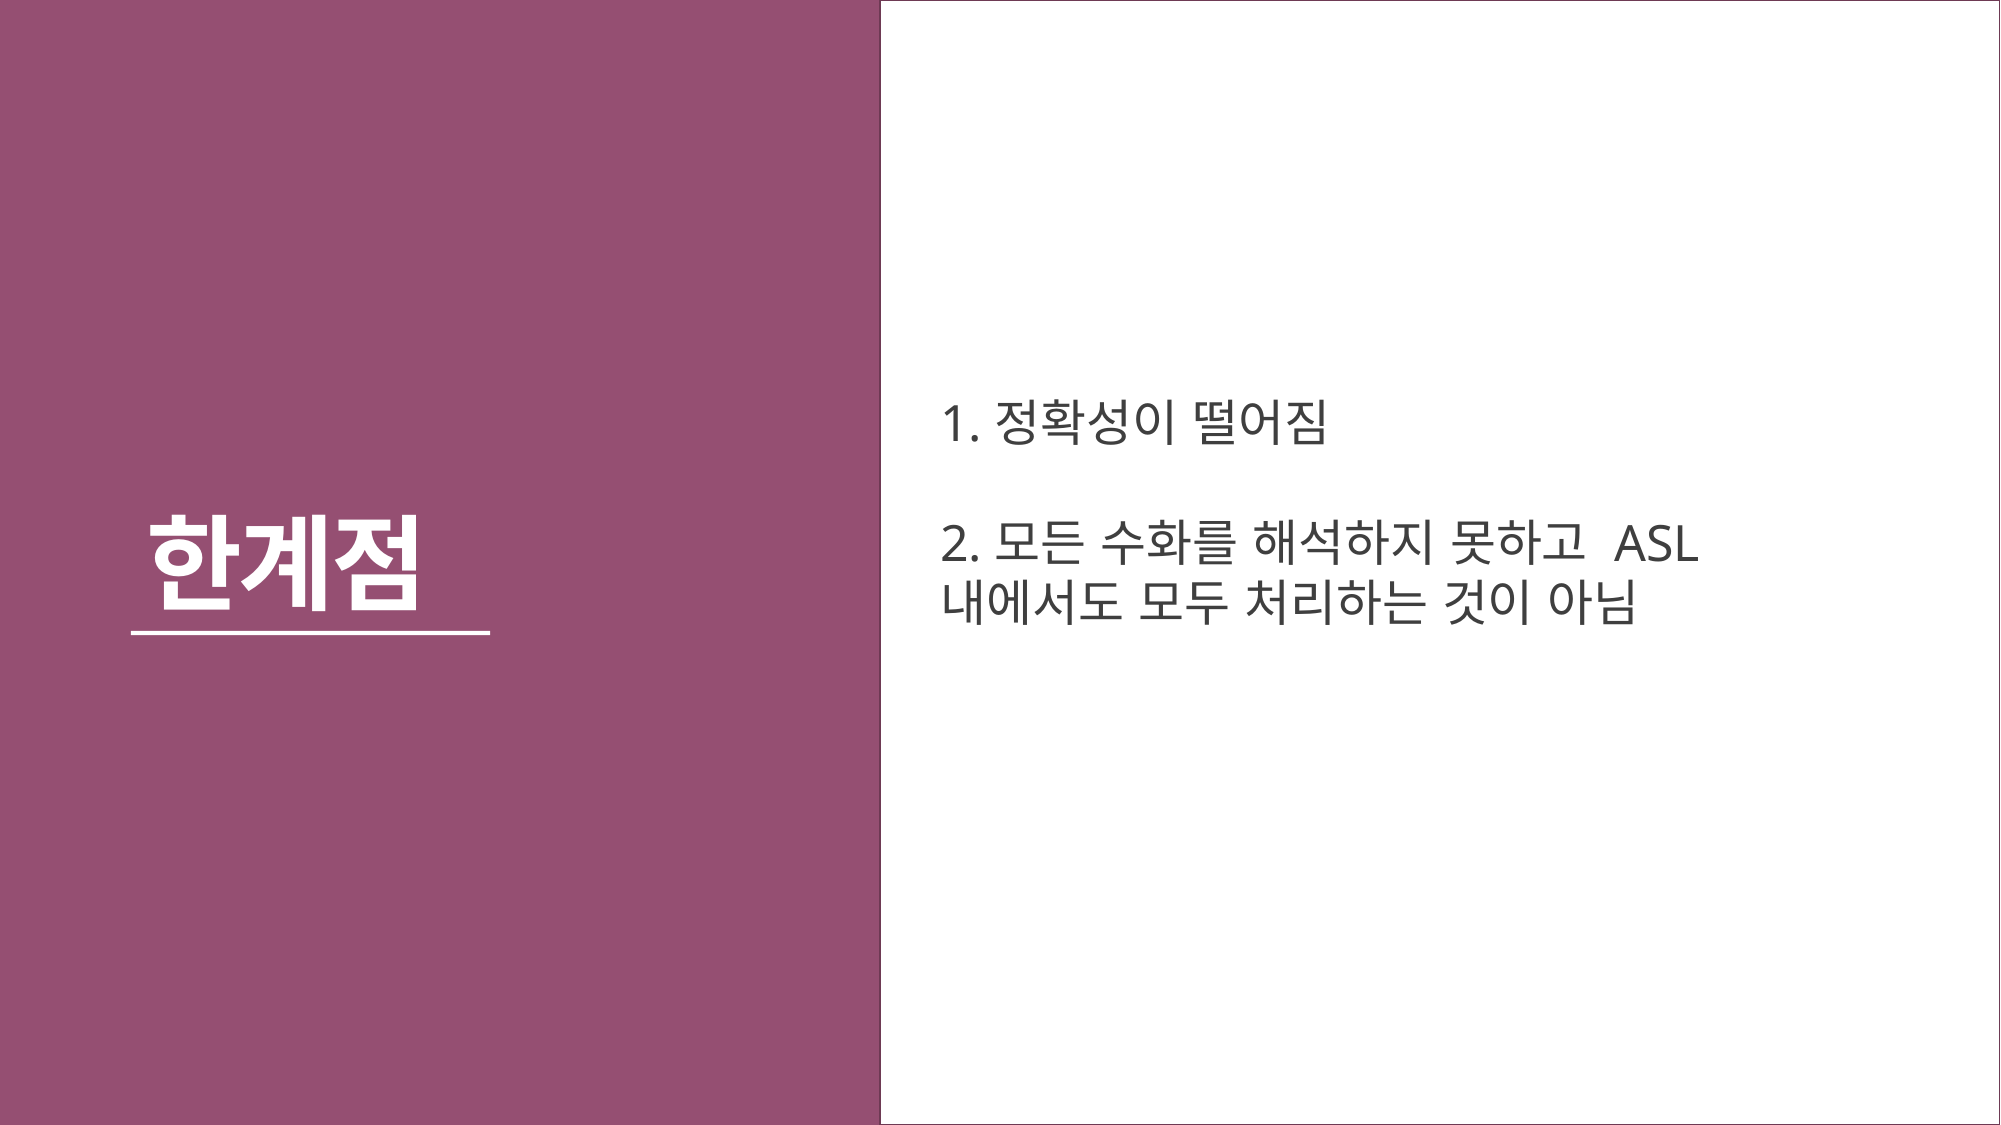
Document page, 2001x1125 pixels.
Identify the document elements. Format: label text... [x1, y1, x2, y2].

text_box [879, 0, 2000, 1125]
text_box 1.정확성이 떨어짐 2.모든 수화를 해석하지 못하고 ASL내에서도 모두 처리하는 것이 아님 [925, 384, 1908, 640]
title 한계점 [131, 334, 807, 634]
